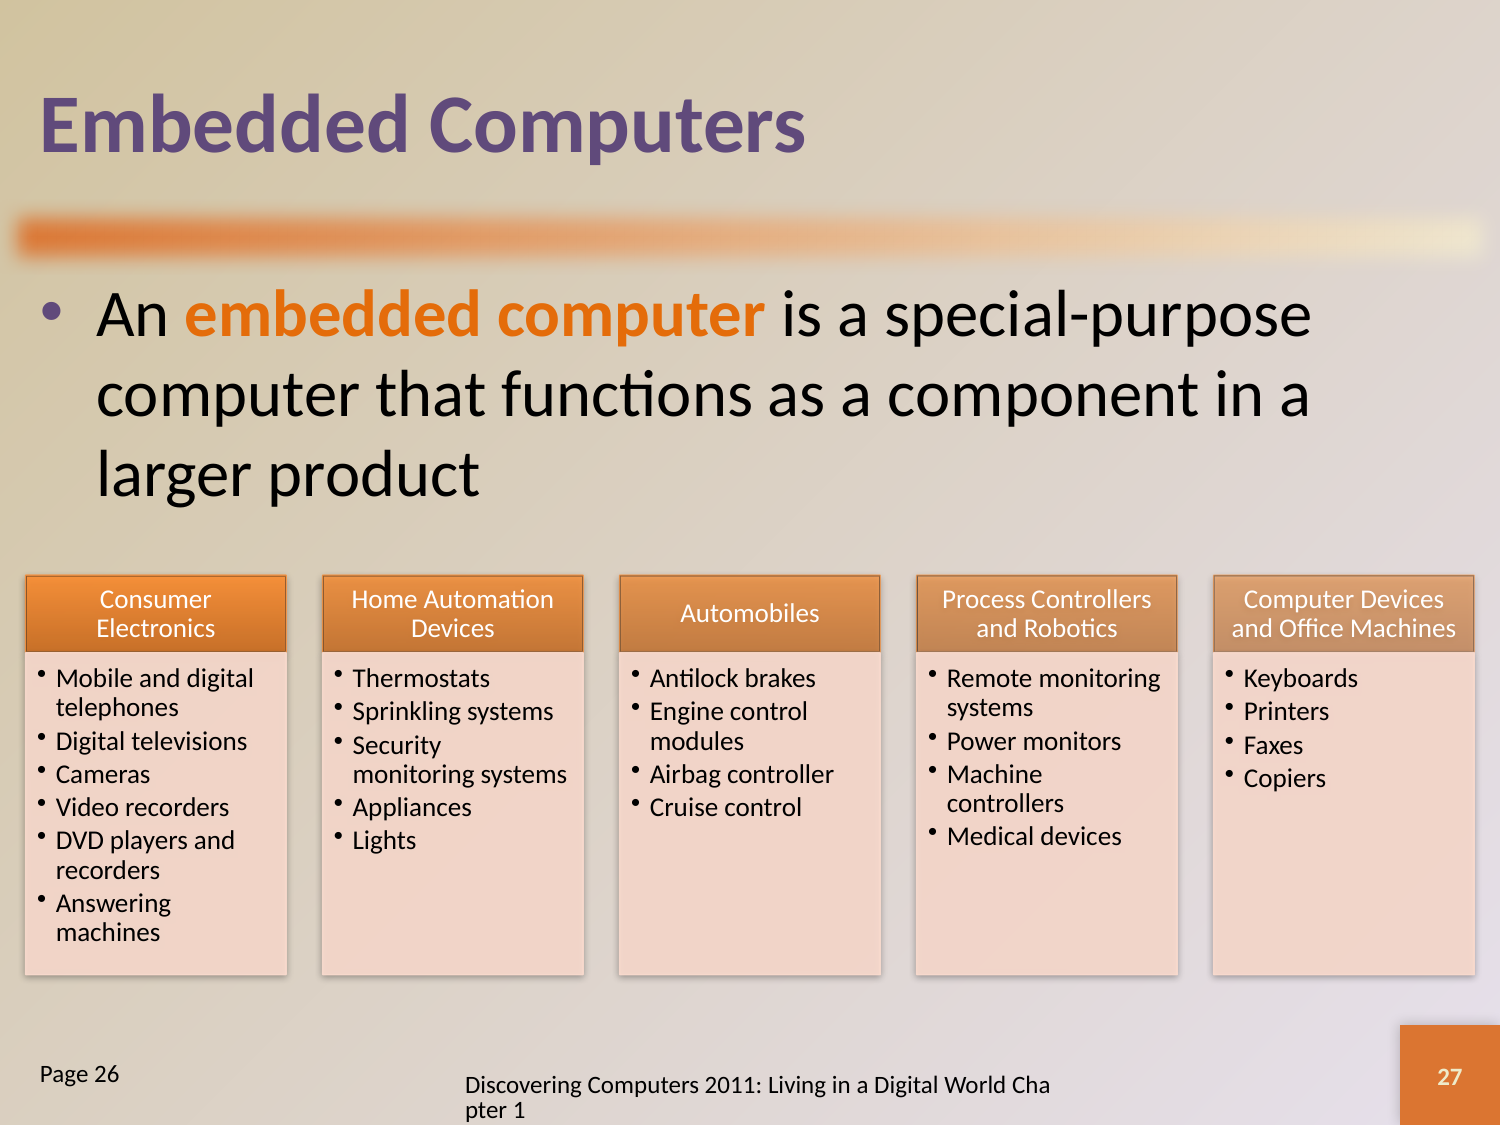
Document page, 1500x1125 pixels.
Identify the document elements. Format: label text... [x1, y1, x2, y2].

title Embedded Computers [24, 24, 1475, 213]
footer Discovering Computers 2011: Living in a Digital World Chapter 1 [450, 1047, 1075, 1125]
list Page 26 [24, 1050, 300, 1125]
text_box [24, 512, 1476, 1038]
list An embedded computer is a special-purpose computer that functions as a component in a larger product [24, 262, 1475, 511]
slide_number 27 [1400, 1025, 1500, 1125]
